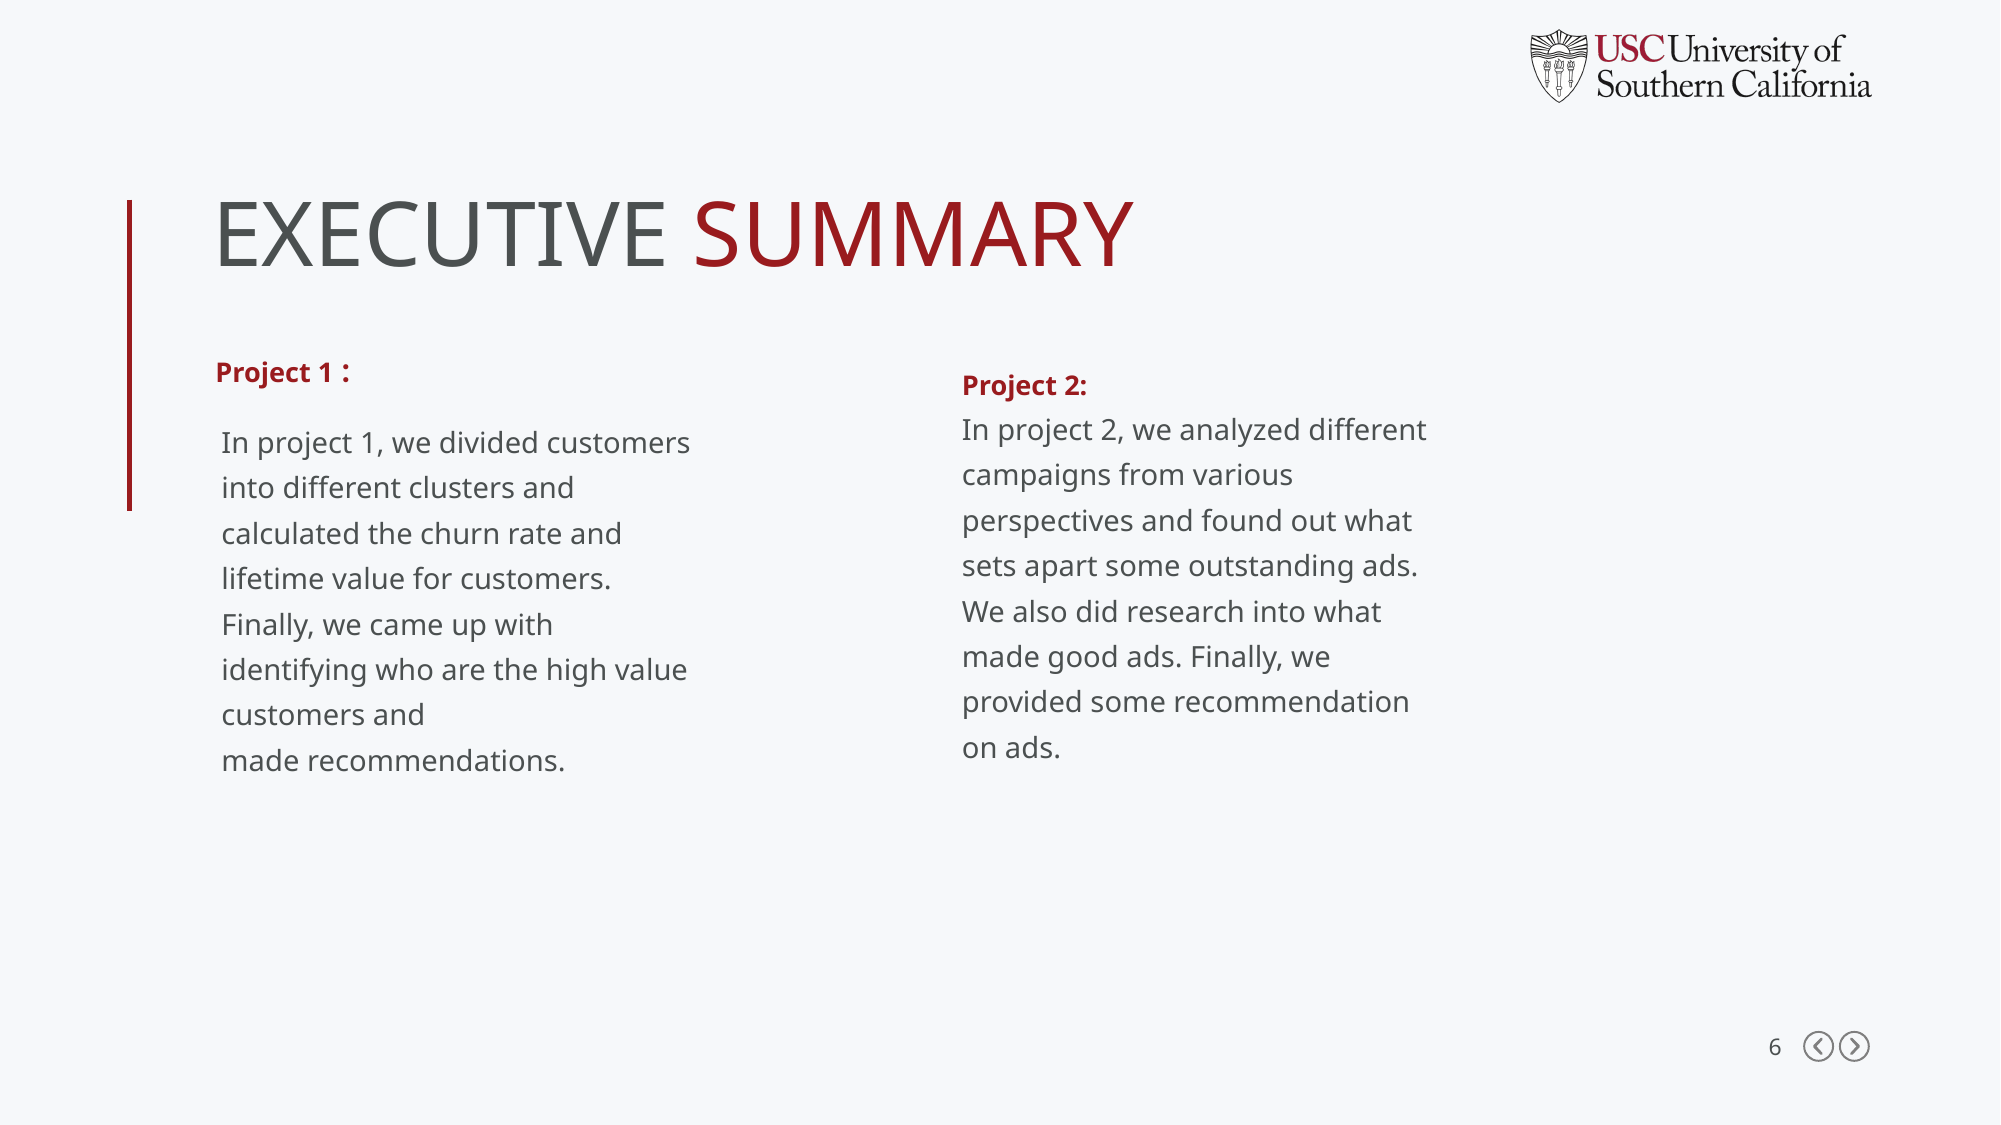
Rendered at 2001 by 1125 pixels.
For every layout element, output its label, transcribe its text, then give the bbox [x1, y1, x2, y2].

text_box EXECUTIVE SUMMARY [212, 176, 1870, 285]
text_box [215, 355, 694, 832]
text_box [961, 368, 1434, 808]
picture [1527, 25, 1876, 108]
